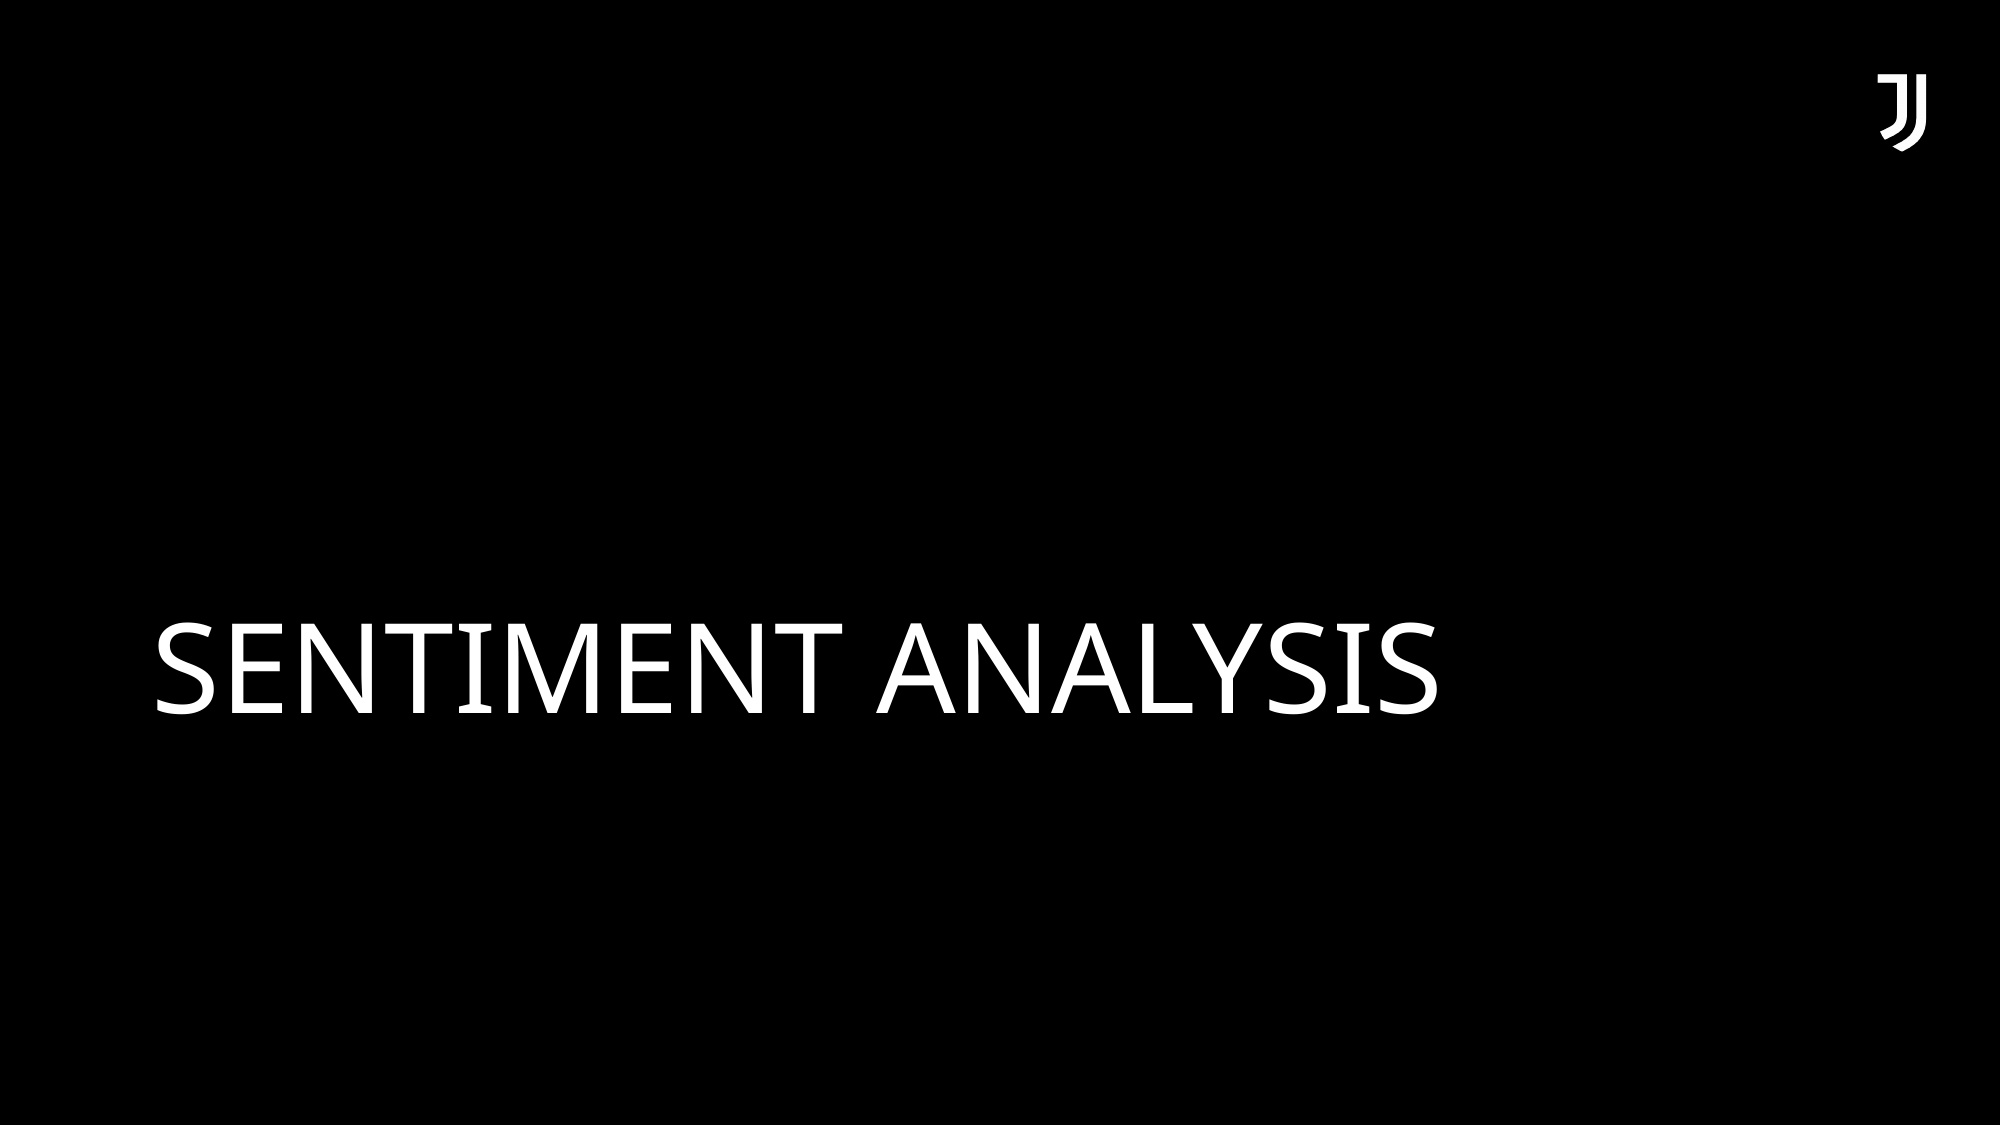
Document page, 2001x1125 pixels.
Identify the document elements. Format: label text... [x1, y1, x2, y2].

picture [1852, 70, 1955, 154]
title Sentiment Analysis [136, 280, 1862, 749]
